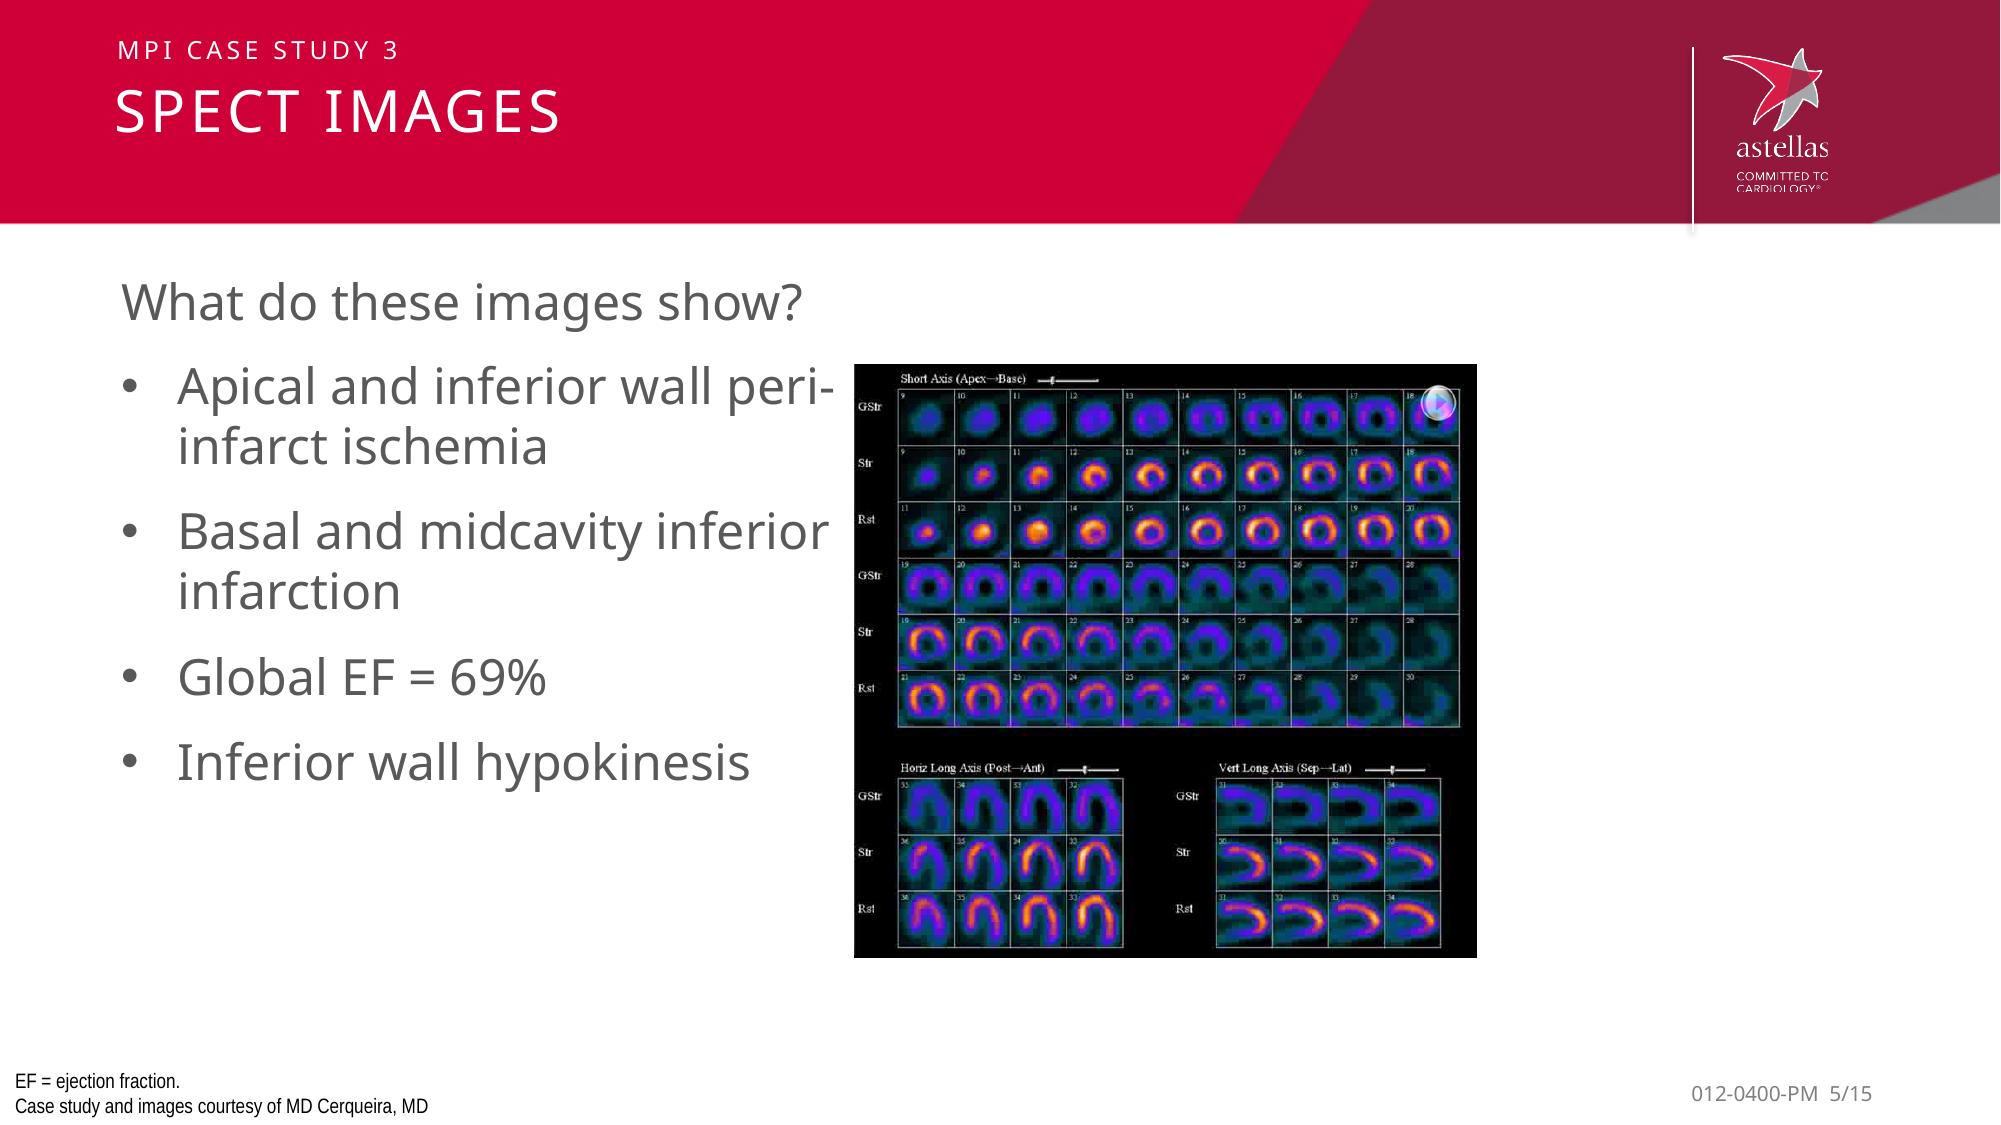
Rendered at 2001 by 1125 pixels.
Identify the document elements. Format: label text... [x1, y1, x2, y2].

list What do these images show? Apical and inferior wall peri-infarct ischemia Basal and midcavity inferior infarction Global EF = 69% Inferior wall hypokinesis [106, 262, 859, 934]
list EF = ejection fraction. Case study and images courtesy of MD Cerqueira, MD [0, 1042, 649, 1125]
picture [0, 0, 2001, 1125]
title SPECT images [99, 15, 1900, 203]
text_box MPI case study 3 [102, 0, 1453, 143]
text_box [853, 363, 1478, 959]
